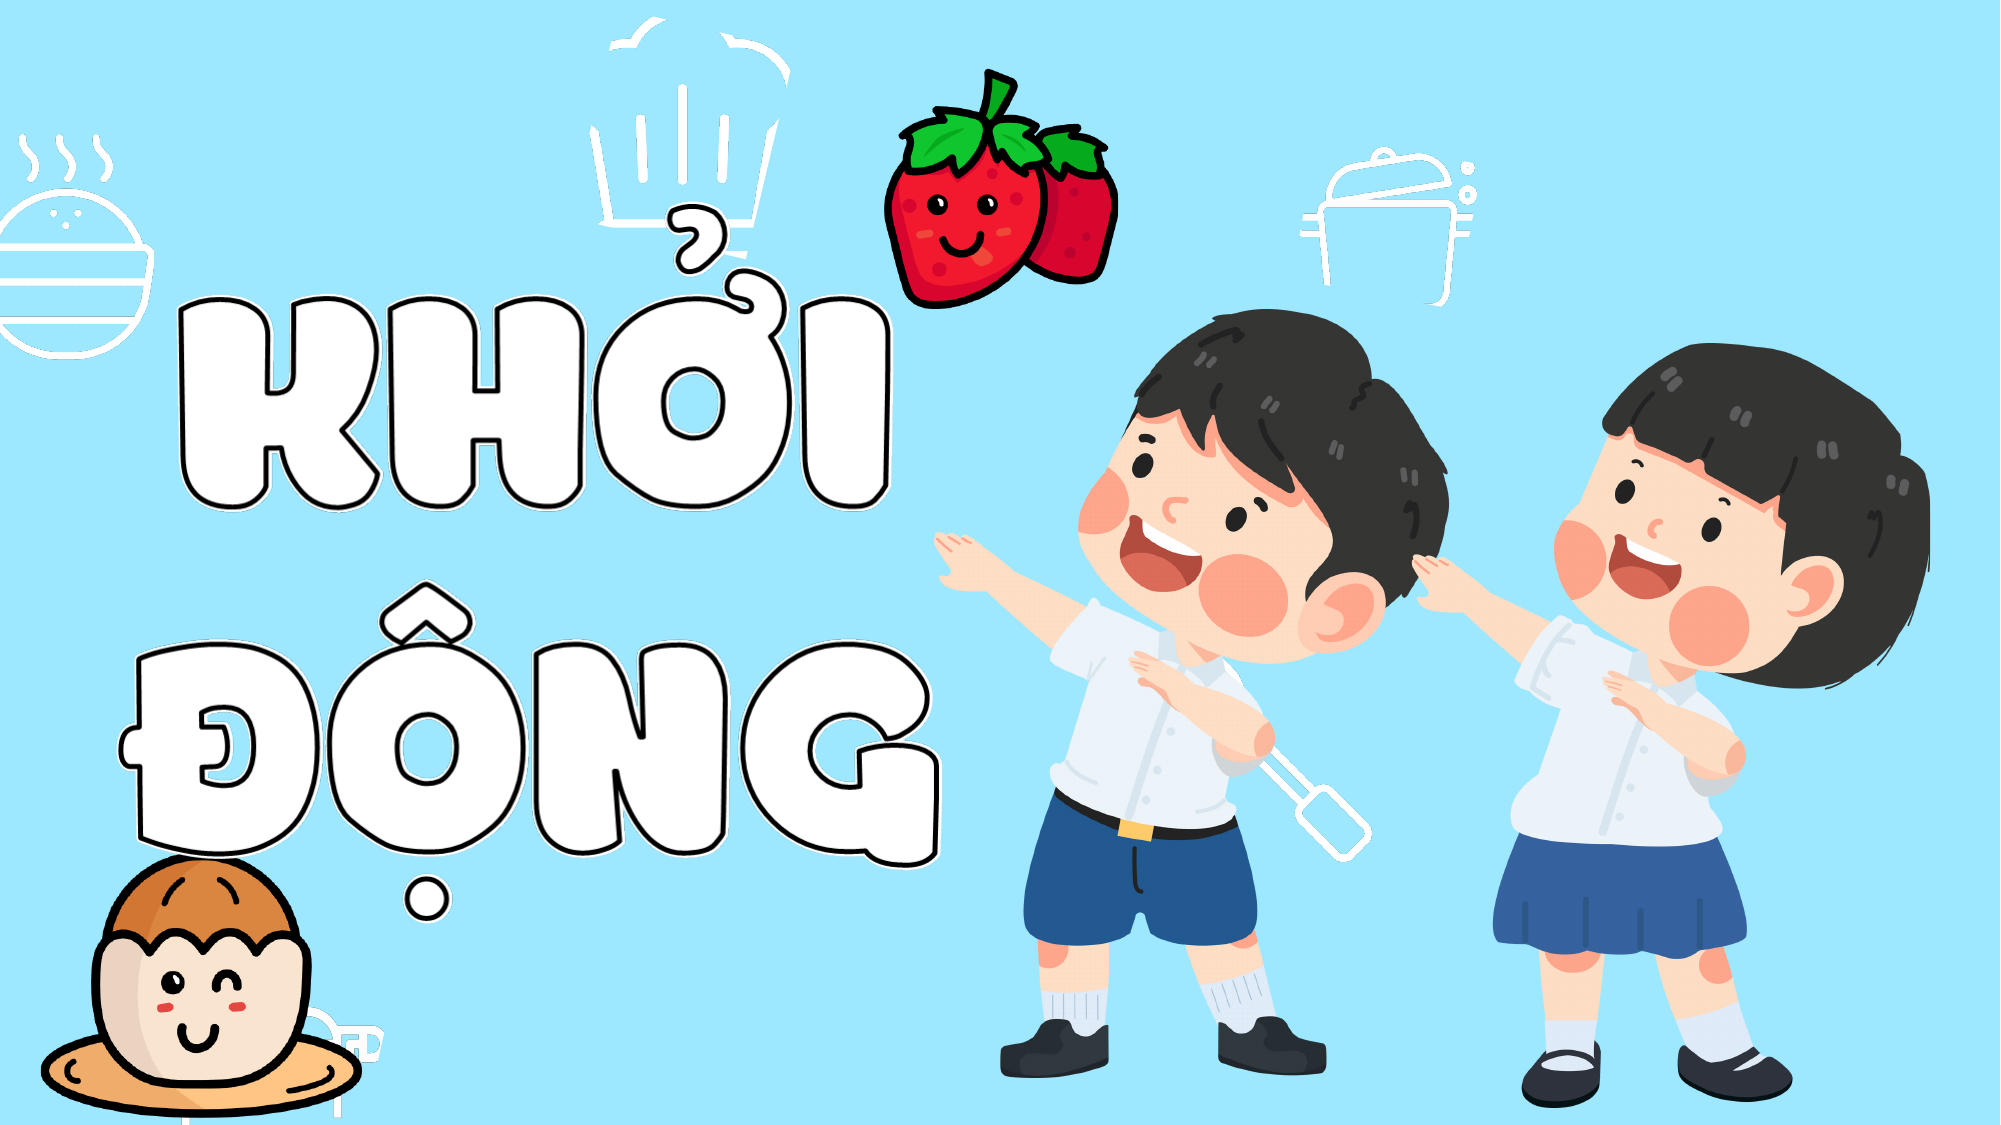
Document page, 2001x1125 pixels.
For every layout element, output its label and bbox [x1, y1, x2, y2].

text_box [881, 68, 1119, 309]
text_box [933, 309, 1455, 1078]
text_box [1411, 343, 1931, 1108]
picture [101, 201, 970, 924]
text_box [573, 8, 796, 199]
text_box [40, 823, 362, 1118]
text_box [1291, 133, 1483, 310]
text_box [138, 1012, 388, 1125]
text_box [0, 133, 155, 360]
